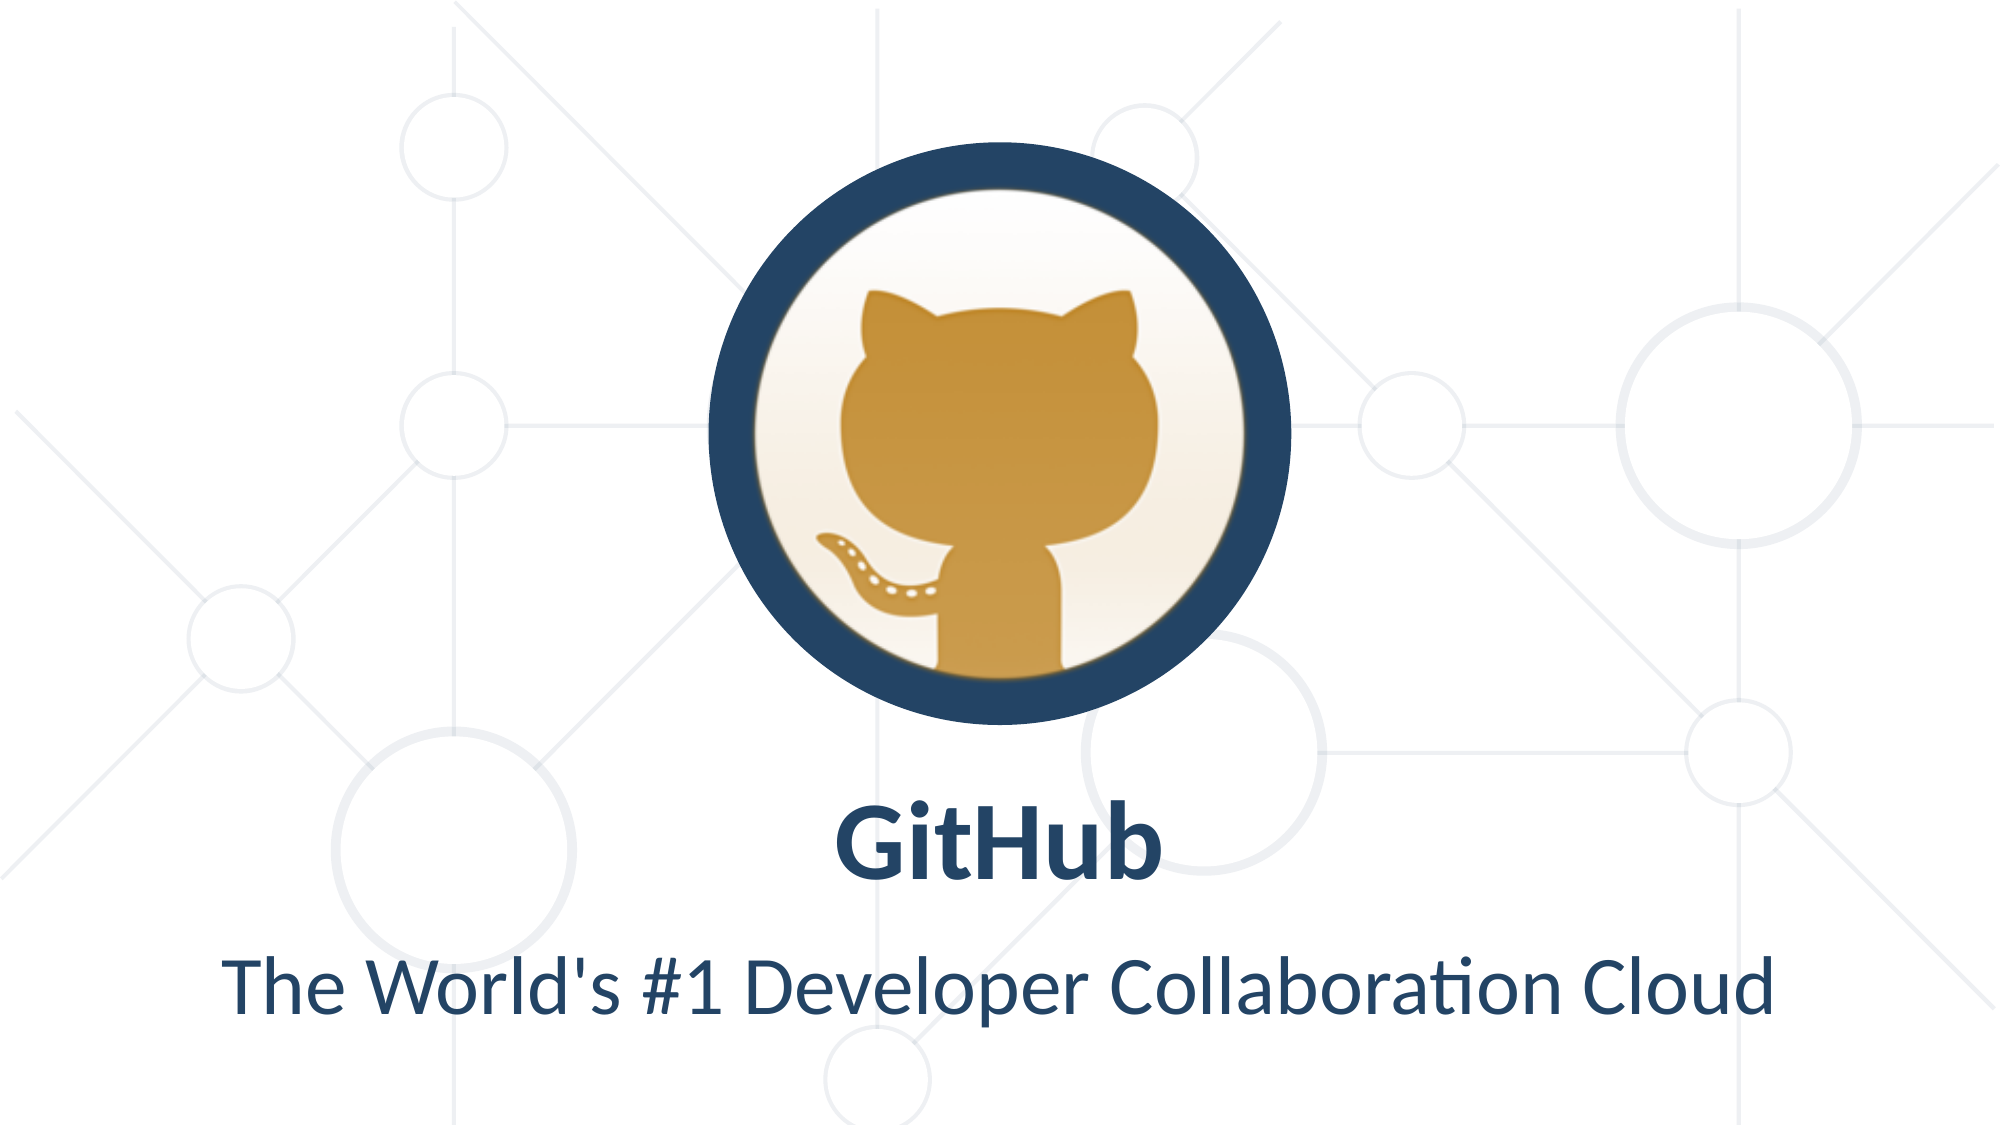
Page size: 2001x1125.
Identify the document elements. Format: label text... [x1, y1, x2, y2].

subtitle The World's #1 Developer Collaboration Cloud [100, 916, 1900, 1043]
title GitHub [100, 771, 1900, 898]
picture [730, 164, 1270, 704]
